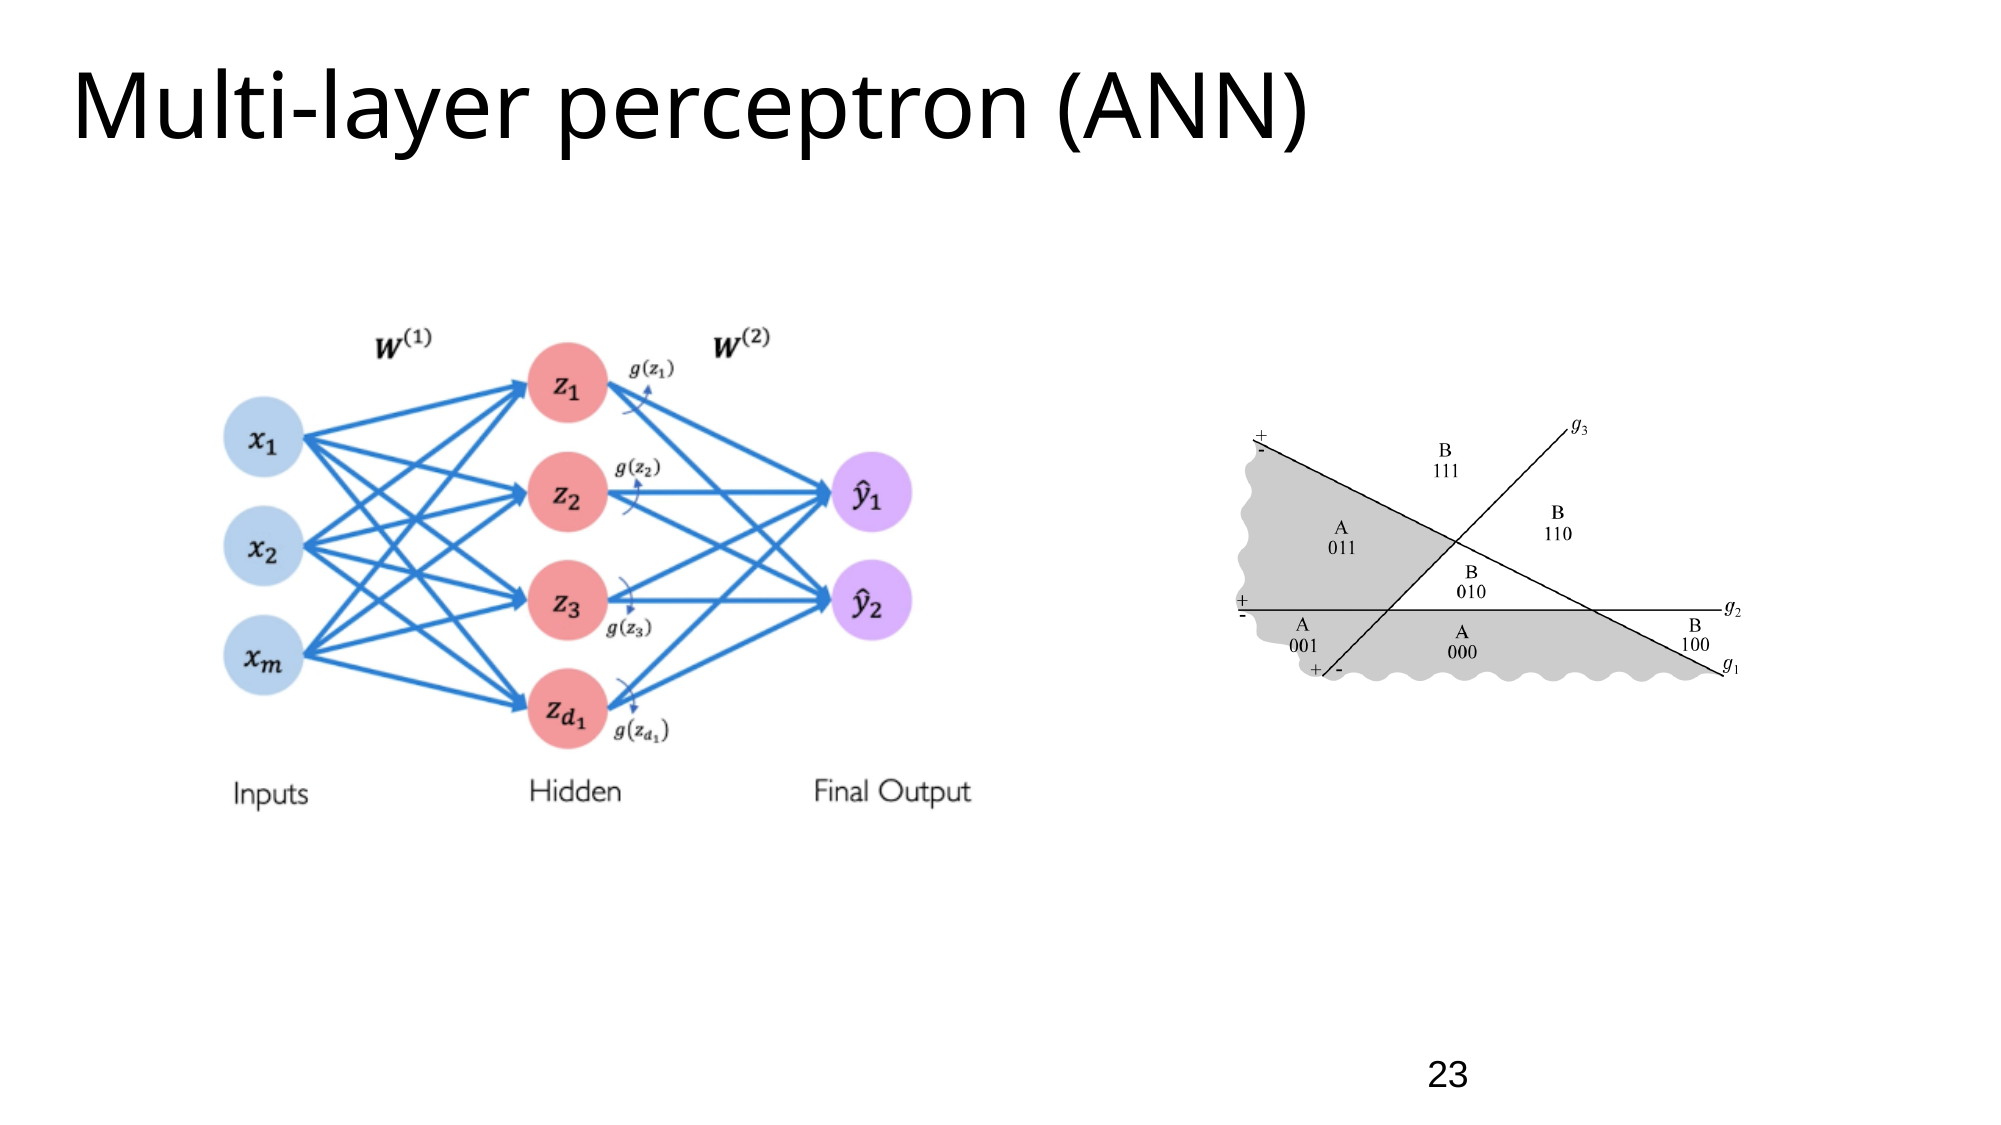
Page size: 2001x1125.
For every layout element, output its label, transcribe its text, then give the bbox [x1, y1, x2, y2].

picture [200, 302, 985, 823]
picture [1235, 419, 1741, 682]
title Multi-layer perceptron (ANN) [55, 0, 1781, 218]
slide_number 23 [1412, 1042, 1863, 1103]
